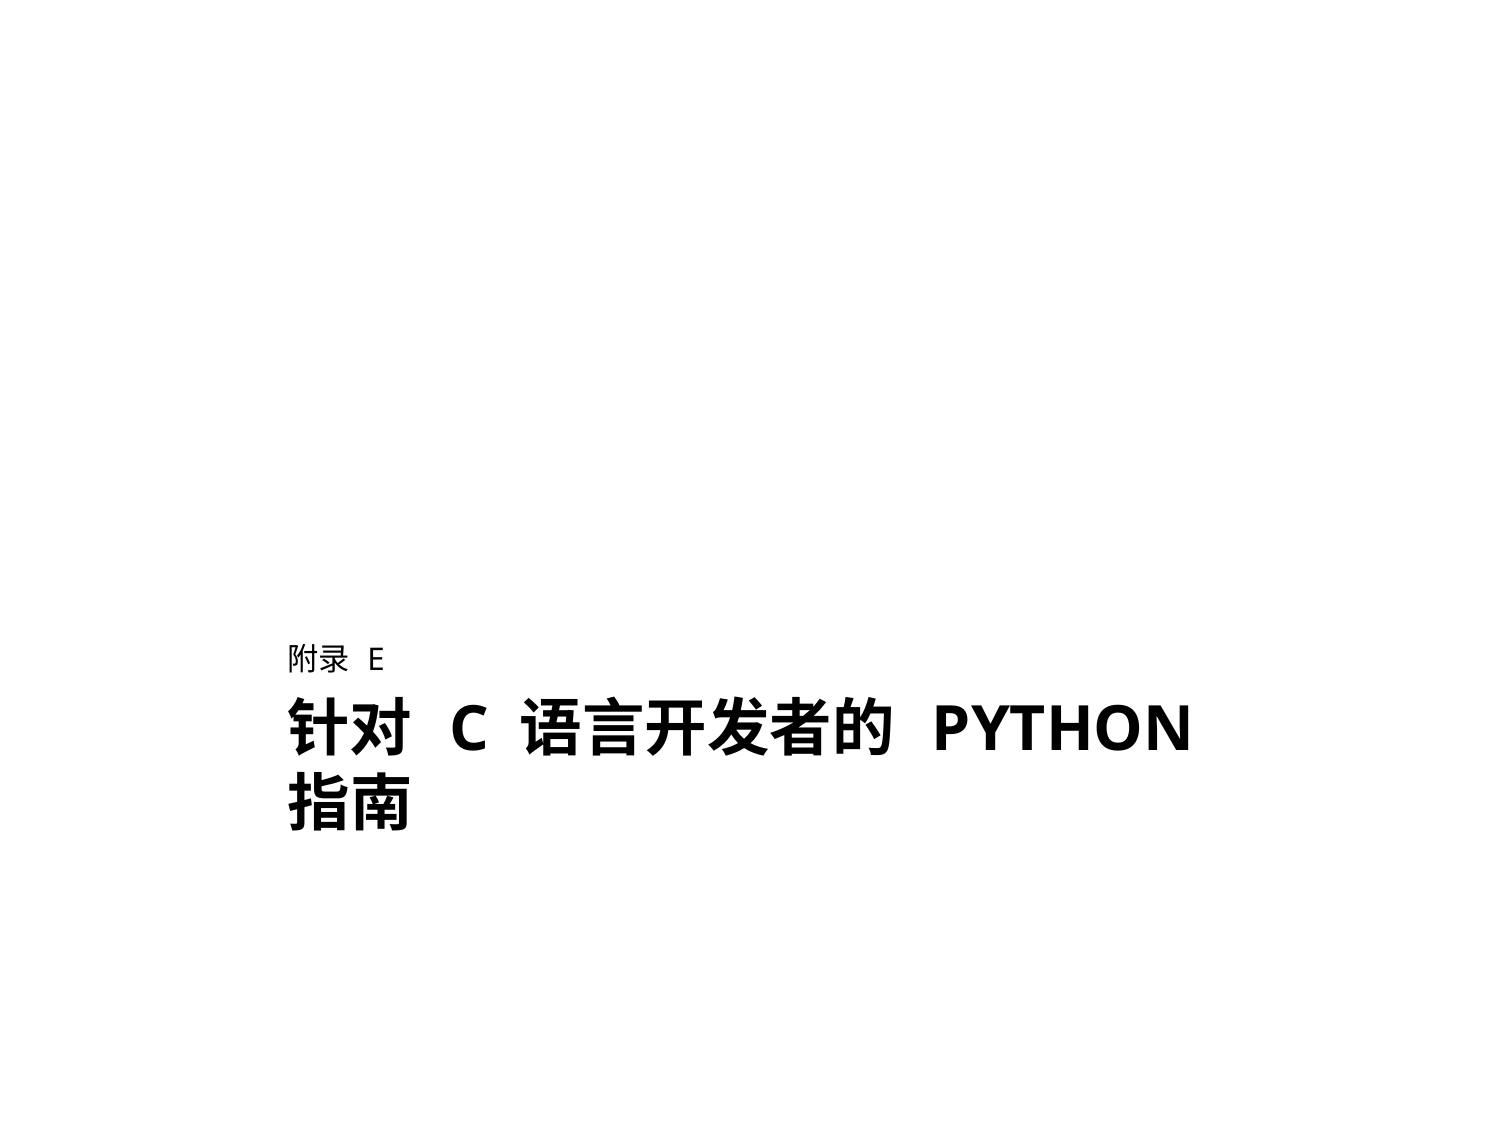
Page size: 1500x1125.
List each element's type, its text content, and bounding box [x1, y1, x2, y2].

text_box 附录 E [276, 498, 1233, 683]
text_box 针对 C 语言开发者的 Python 指南 [276, 683, 1233, 851]
